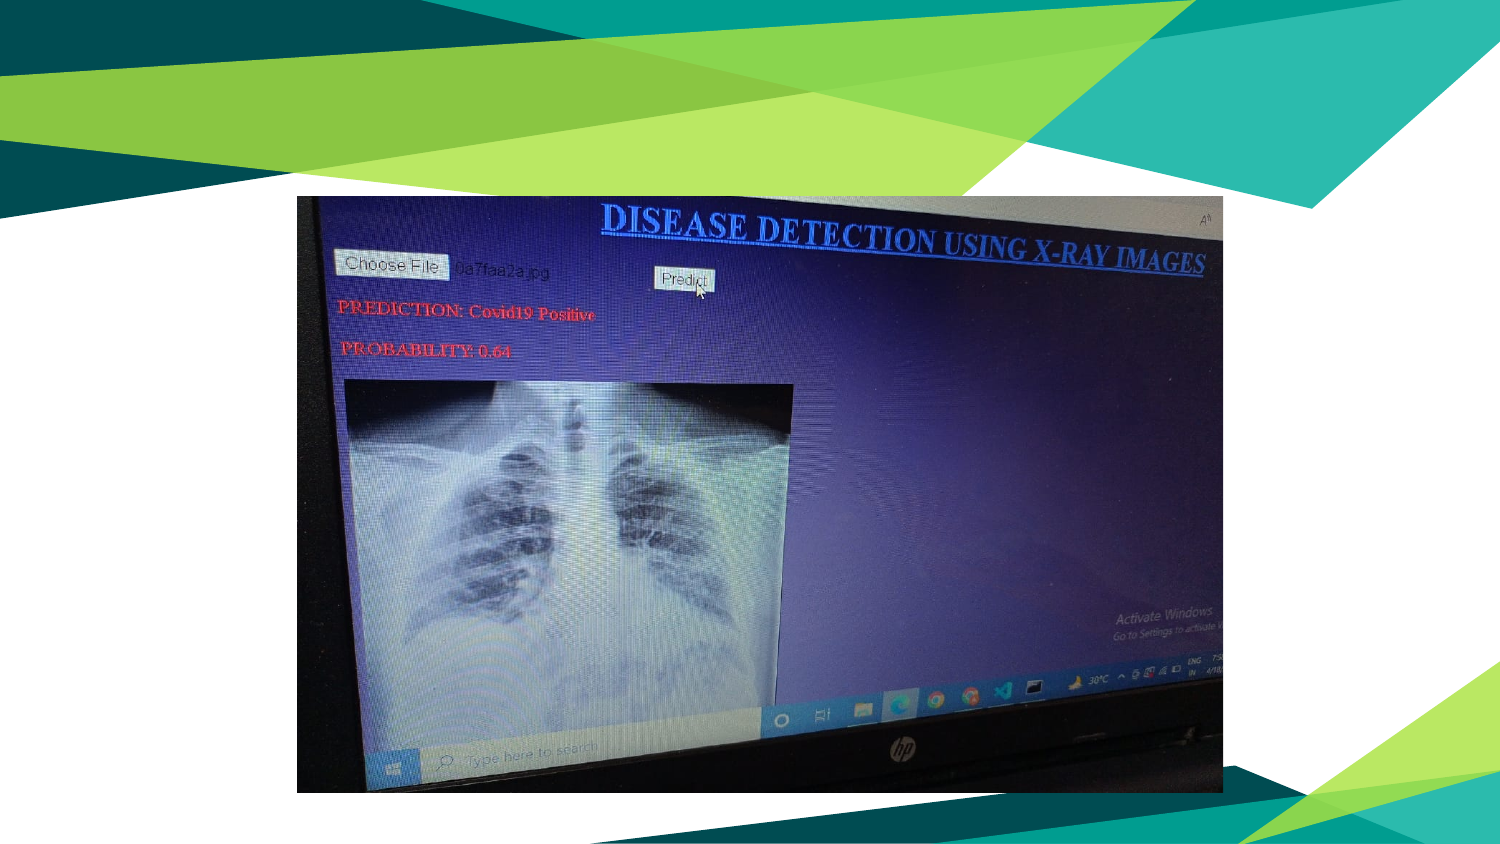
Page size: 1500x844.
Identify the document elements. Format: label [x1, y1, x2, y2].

picture [296, 196, 1224, 794]
